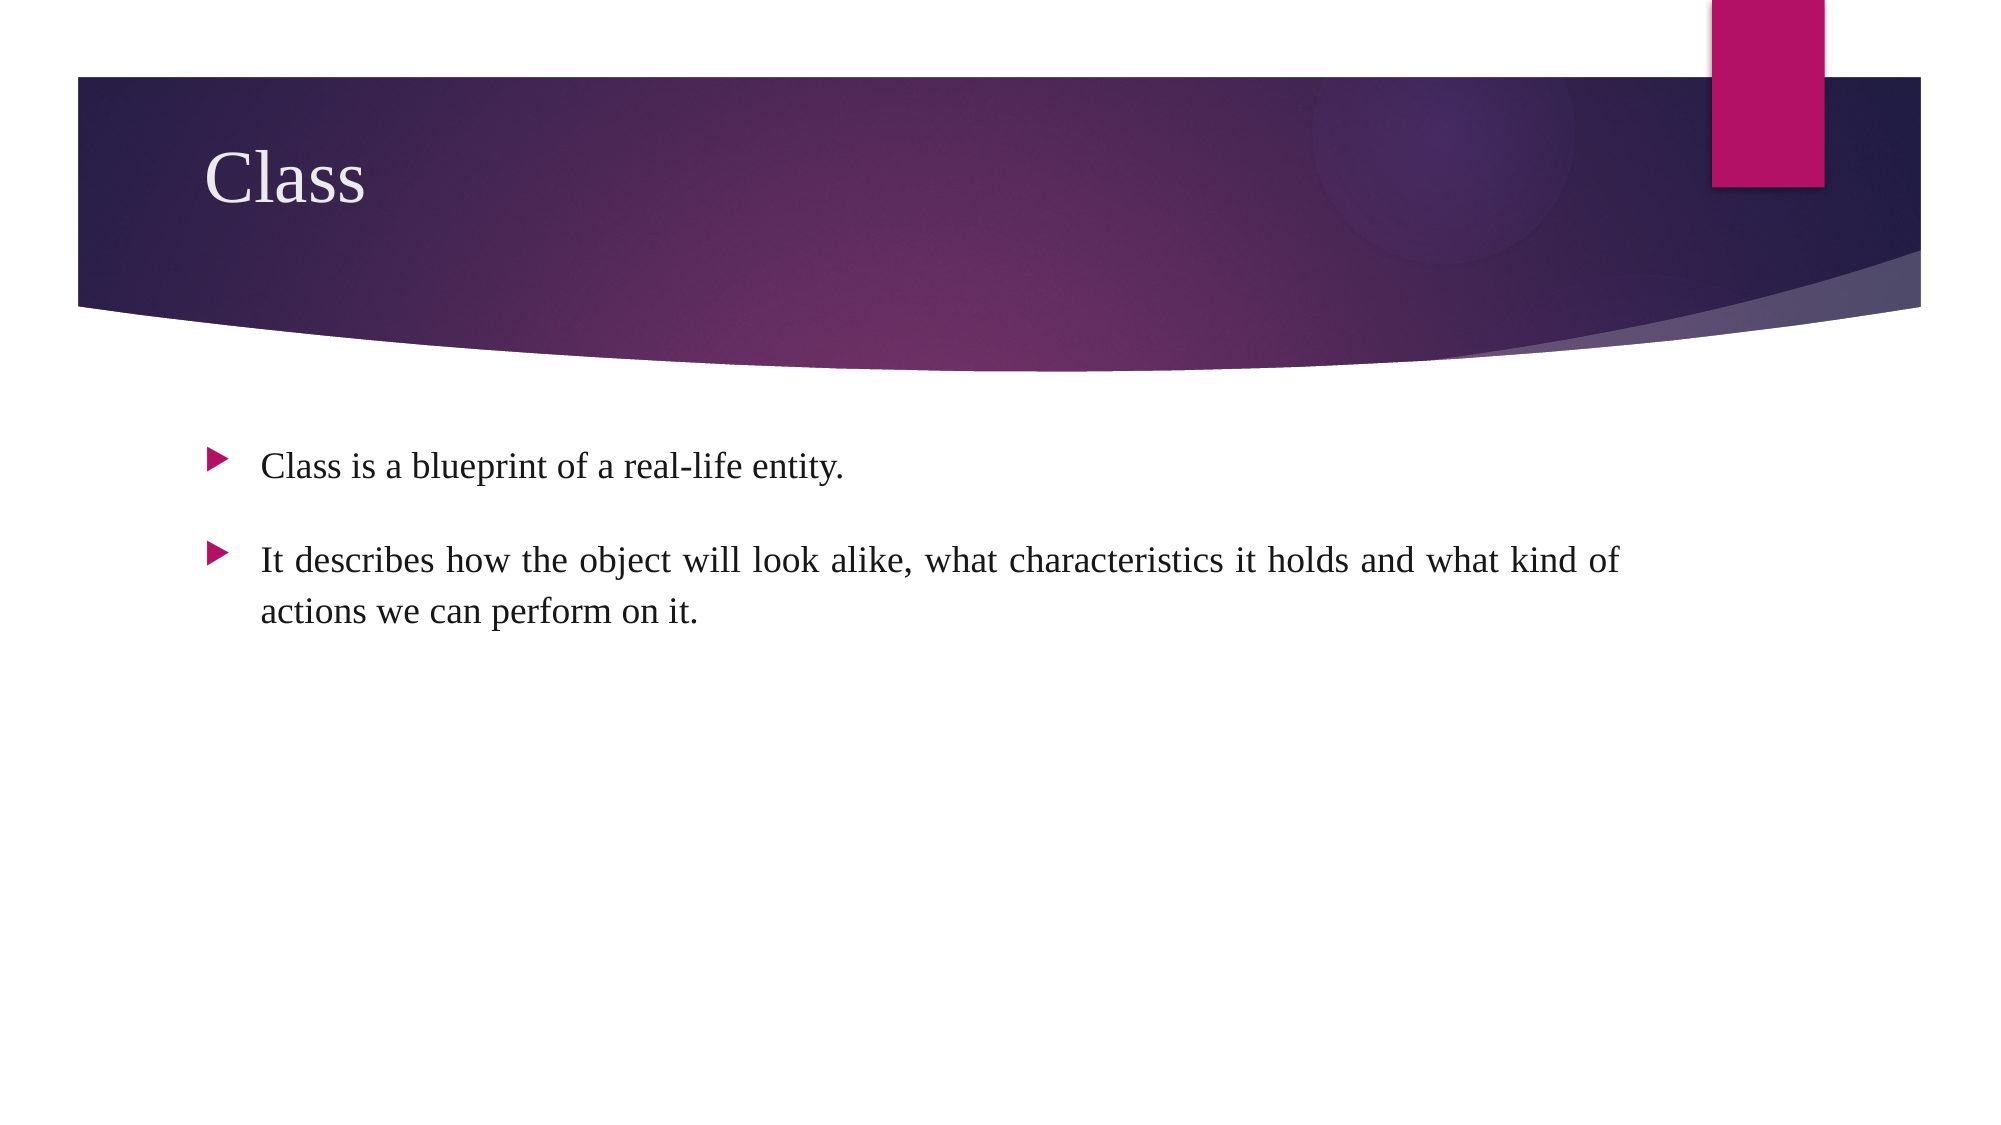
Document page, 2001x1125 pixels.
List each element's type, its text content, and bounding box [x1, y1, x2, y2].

list Class is a blueprint of a real-life entity. It describes how the object will look alike, what characteristics it holds and what kind of actions we can perform on it. [189, 427, 1638, 988]
title Class [189, 159, 1627, 276]
